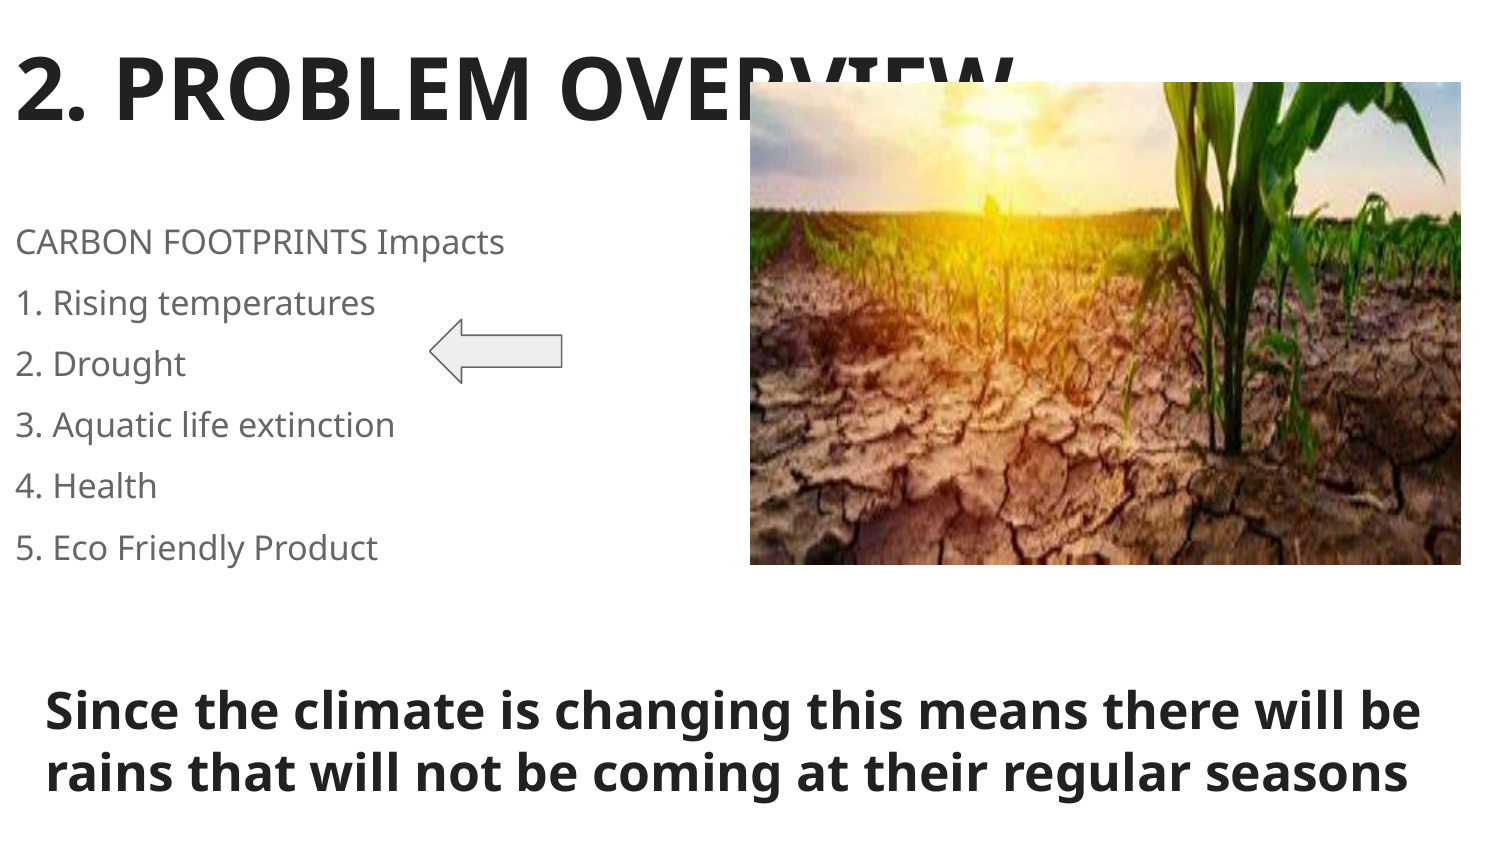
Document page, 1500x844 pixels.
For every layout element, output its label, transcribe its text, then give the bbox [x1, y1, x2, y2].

text_box [429, 319, 562, 384]
picture [749, 82, 1461, 565]
text_box CARBON FOOTPRINTS Impacts 1. Rising temperatures 2. Drought 3. Aquatic life extinction 4. Health 5. Eco Friendly Product in hospitals if in intensive care [0, 212, 639, 620]
text_box 2. PROBLEM OVERVIEW [0, 0, 1219, 170]
text_box Since the climate is changing this means there will be rains that will not be coming at their regular seasons [30, 662, 1485, 844]
